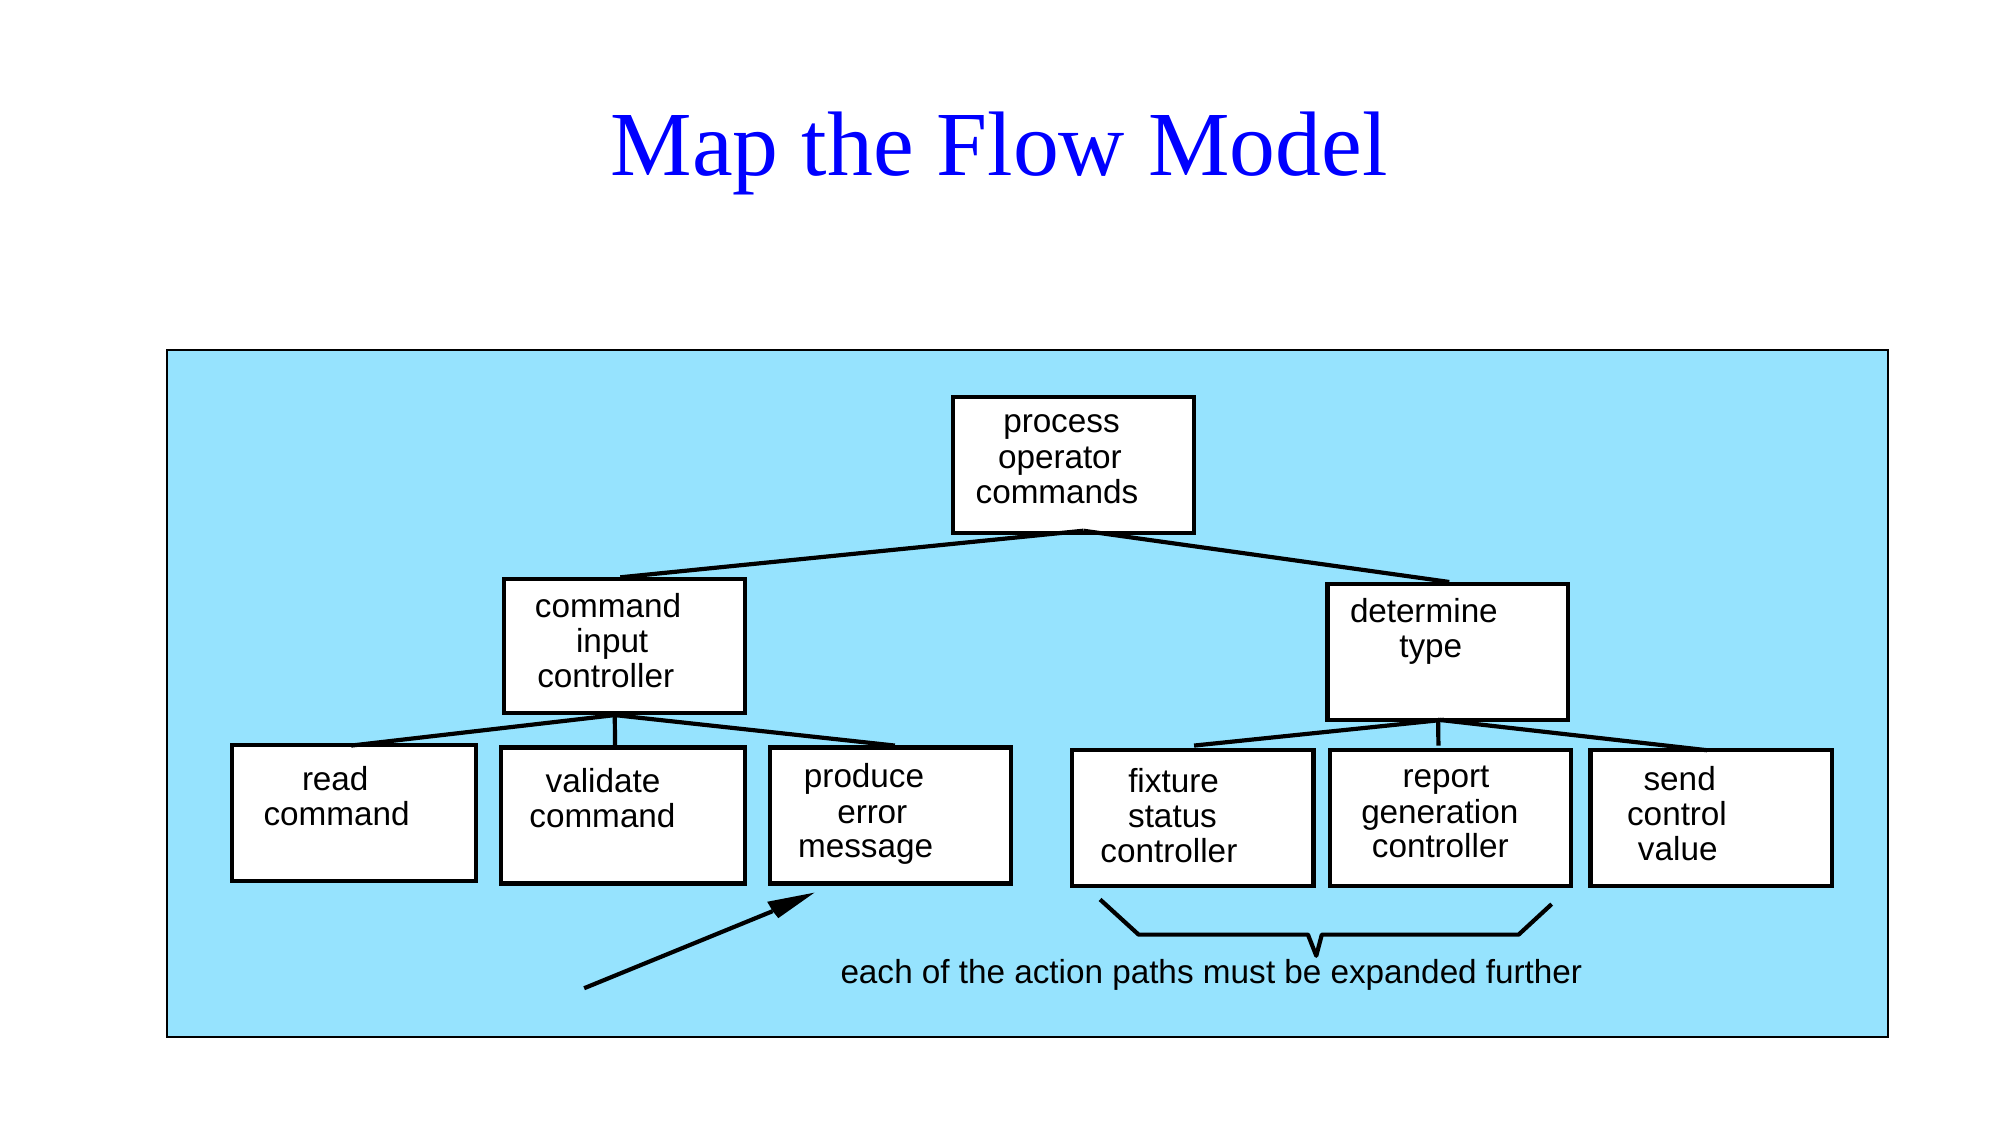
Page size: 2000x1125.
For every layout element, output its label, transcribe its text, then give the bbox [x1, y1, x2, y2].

title Map the Flow Model [99, 45, 1900, 233]
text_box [166, 349, 1888, 1038]
